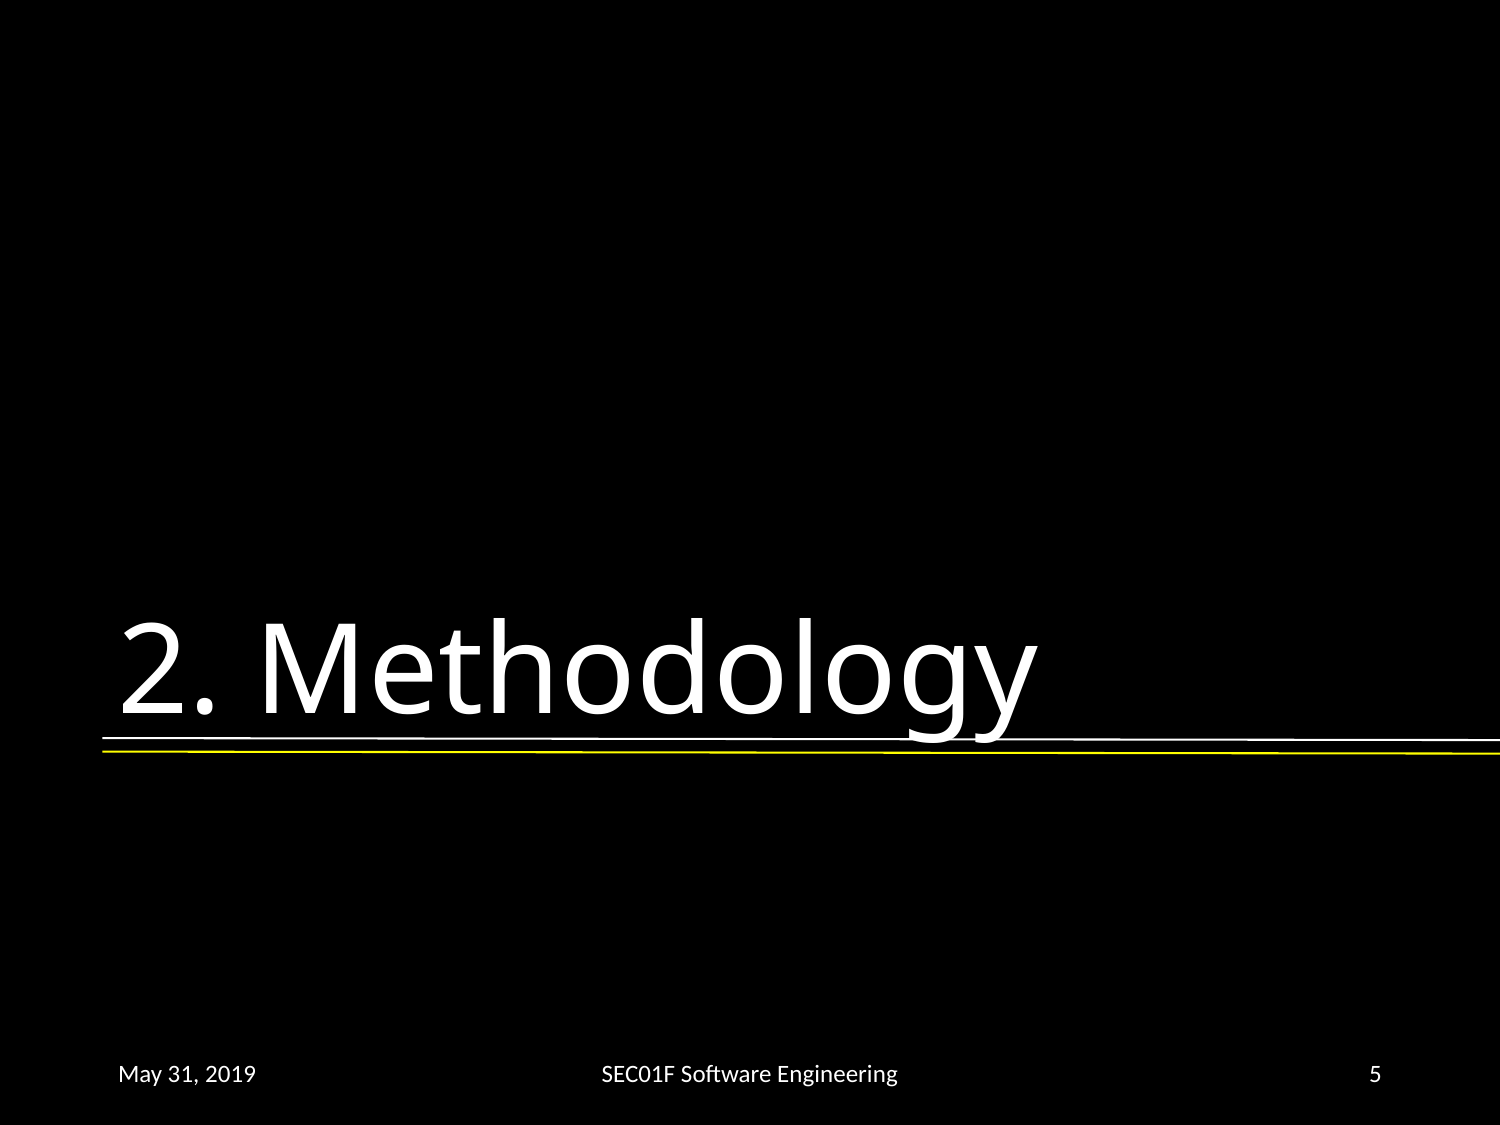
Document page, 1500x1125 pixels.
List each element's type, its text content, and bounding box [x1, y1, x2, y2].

title 2. Methodology [102, 740, 1397, 749]
footer SEC01F Software Engineering [496, 1042, 1004, 1103]
title 2. Methodology [102, 280, 1397, 737]
slide_number 4 [1059, 1042, 1397, 1103]
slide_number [103, 1042, 441, 1103]
